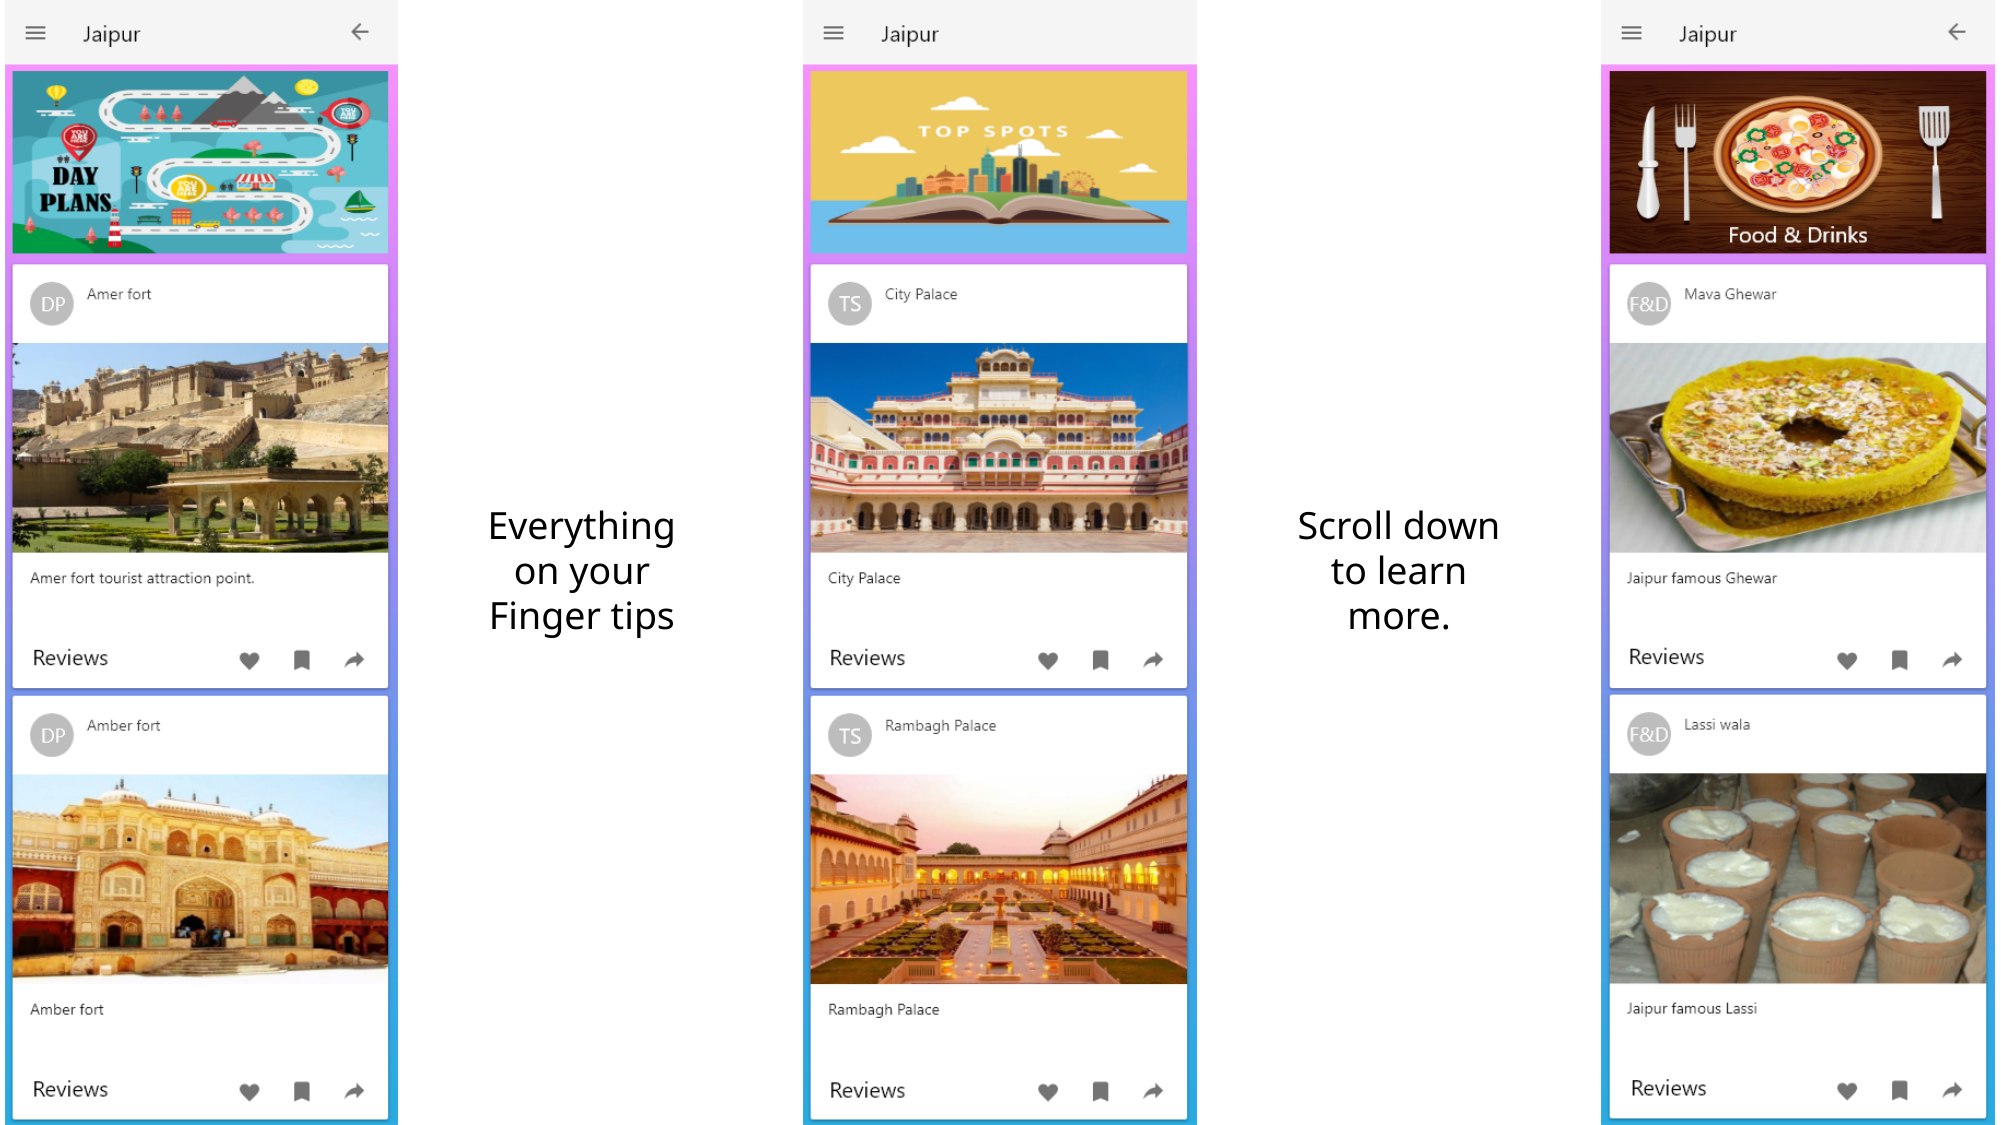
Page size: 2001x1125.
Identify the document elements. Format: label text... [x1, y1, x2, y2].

picture [1601, 0, 1995, 1125]
picture [5, 0, 398, 1125]
text_box Scroll down to learn more. [1269, 494, 1529, 645]
text_box Everything on your Finger tips [470, 494, 694, 645]
picture [803, 0, 1197, 1125]
